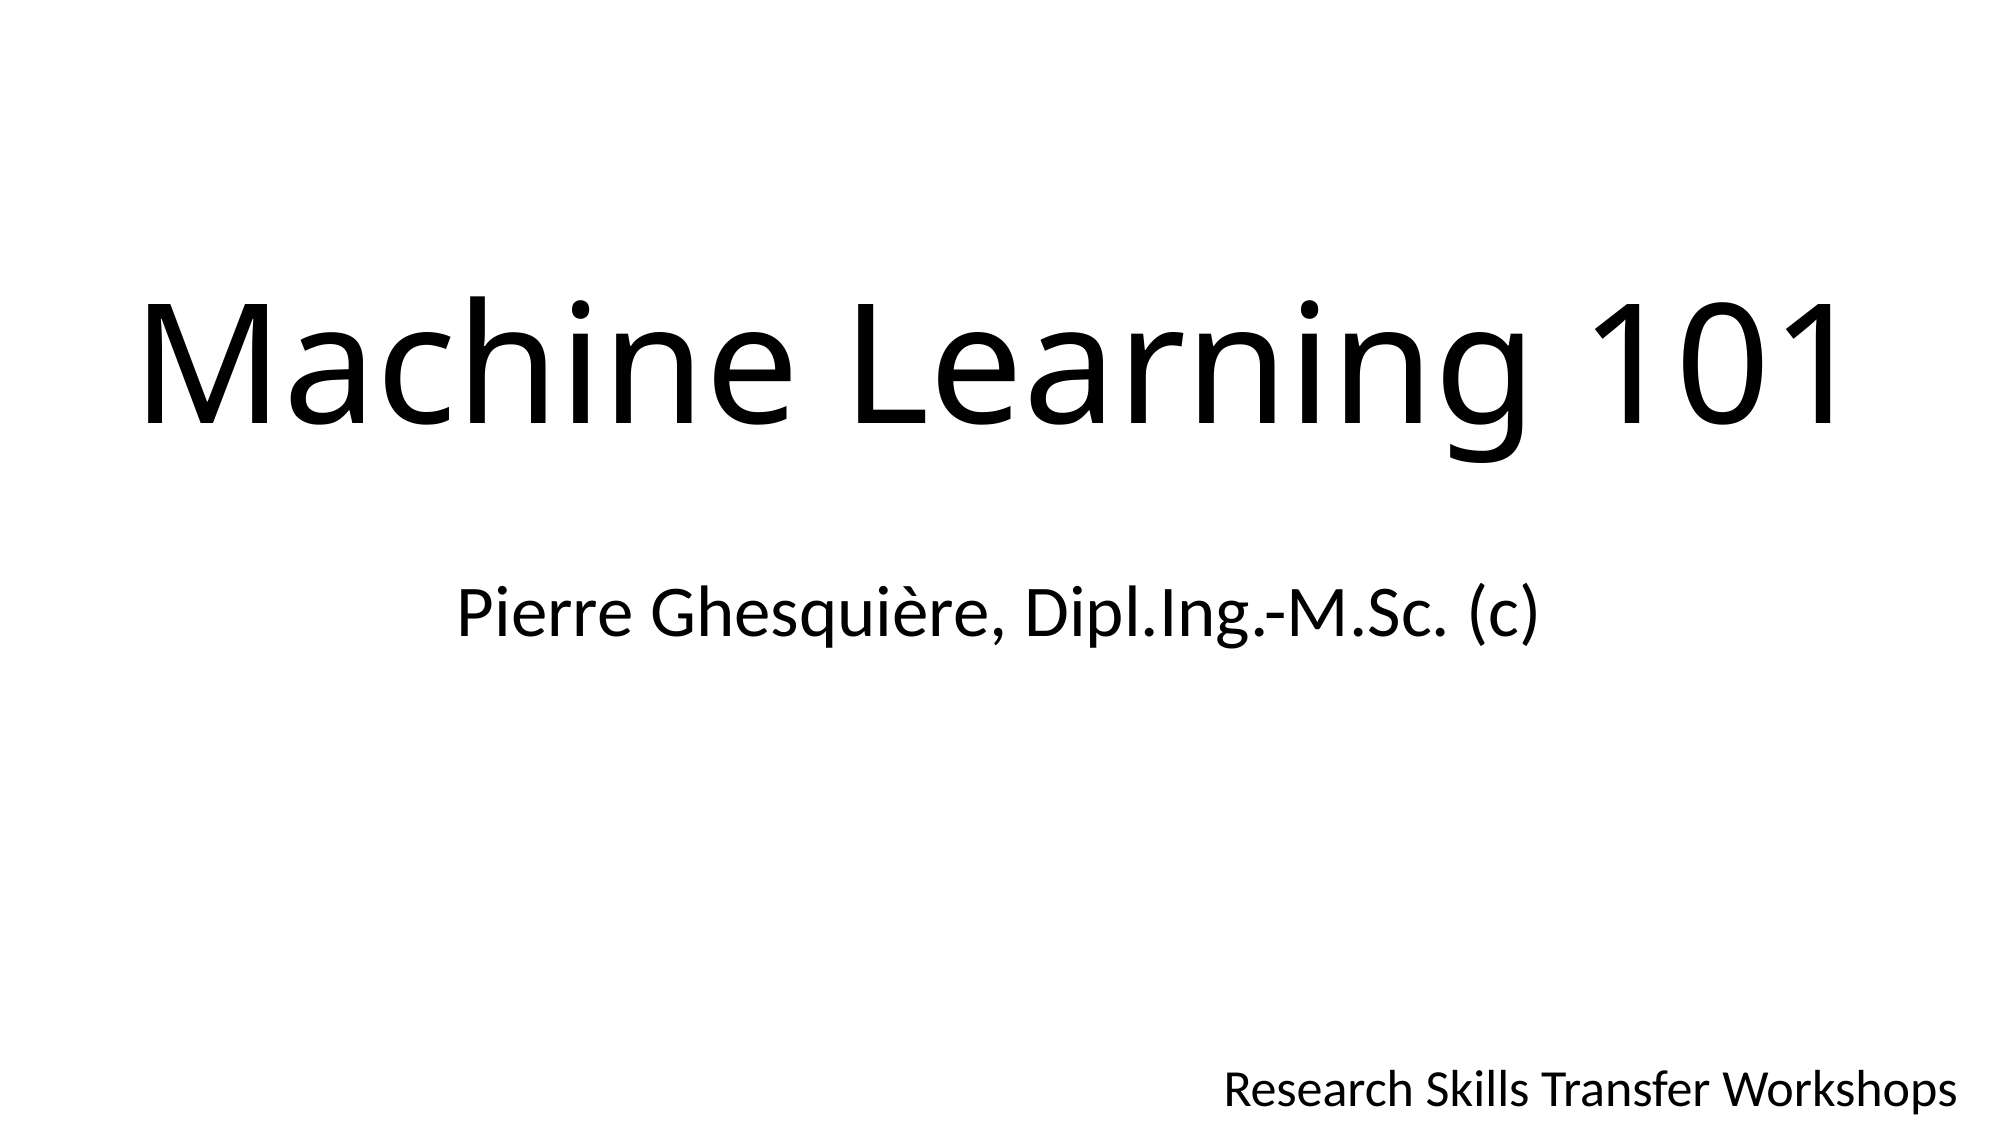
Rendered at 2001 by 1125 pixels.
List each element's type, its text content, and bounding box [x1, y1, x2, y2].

title Machine Learning 101 [0, 75, 2000, 467]
text_box Research Skills Transfer Workshops [1208, 1046, 2000, 1124]
subtitle Pierre Ghesquière, Dipl.Ing.-M.Sc. (c) [0, 566, 2000, 752]
